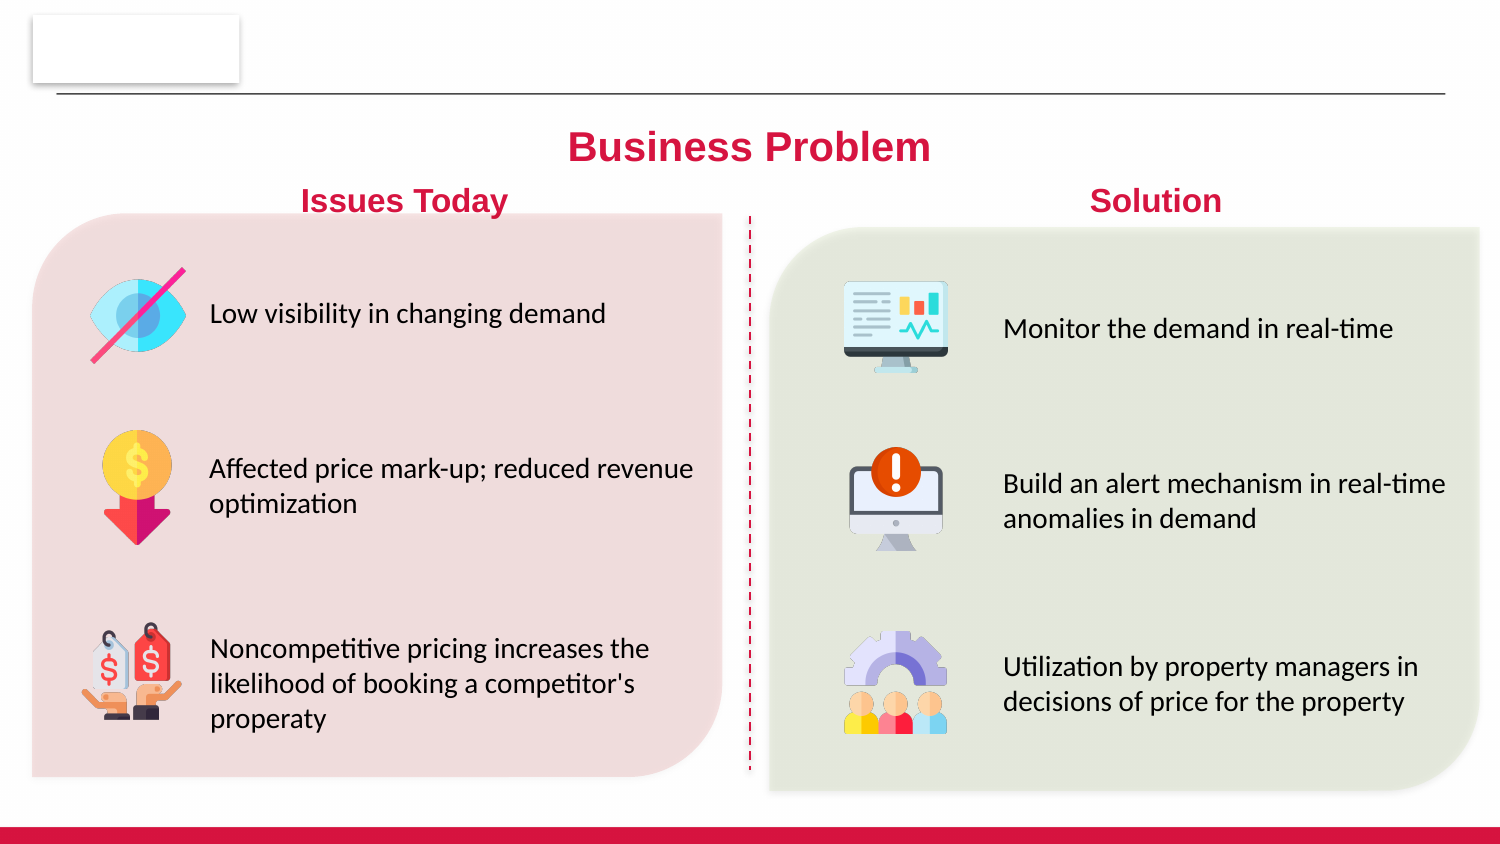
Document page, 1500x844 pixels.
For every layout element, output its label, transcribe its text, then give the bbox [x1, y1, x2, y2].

title Business Problem [54, 117, 1445, 173]
text_box Solution [1008, 172, 1305, 224]
text_box Issues Today [257, 172, 553, 211]
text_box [31, 213, 736, 778]
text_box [769, 226, 1480, 792]
picture [0, 0, 1500, 844]
